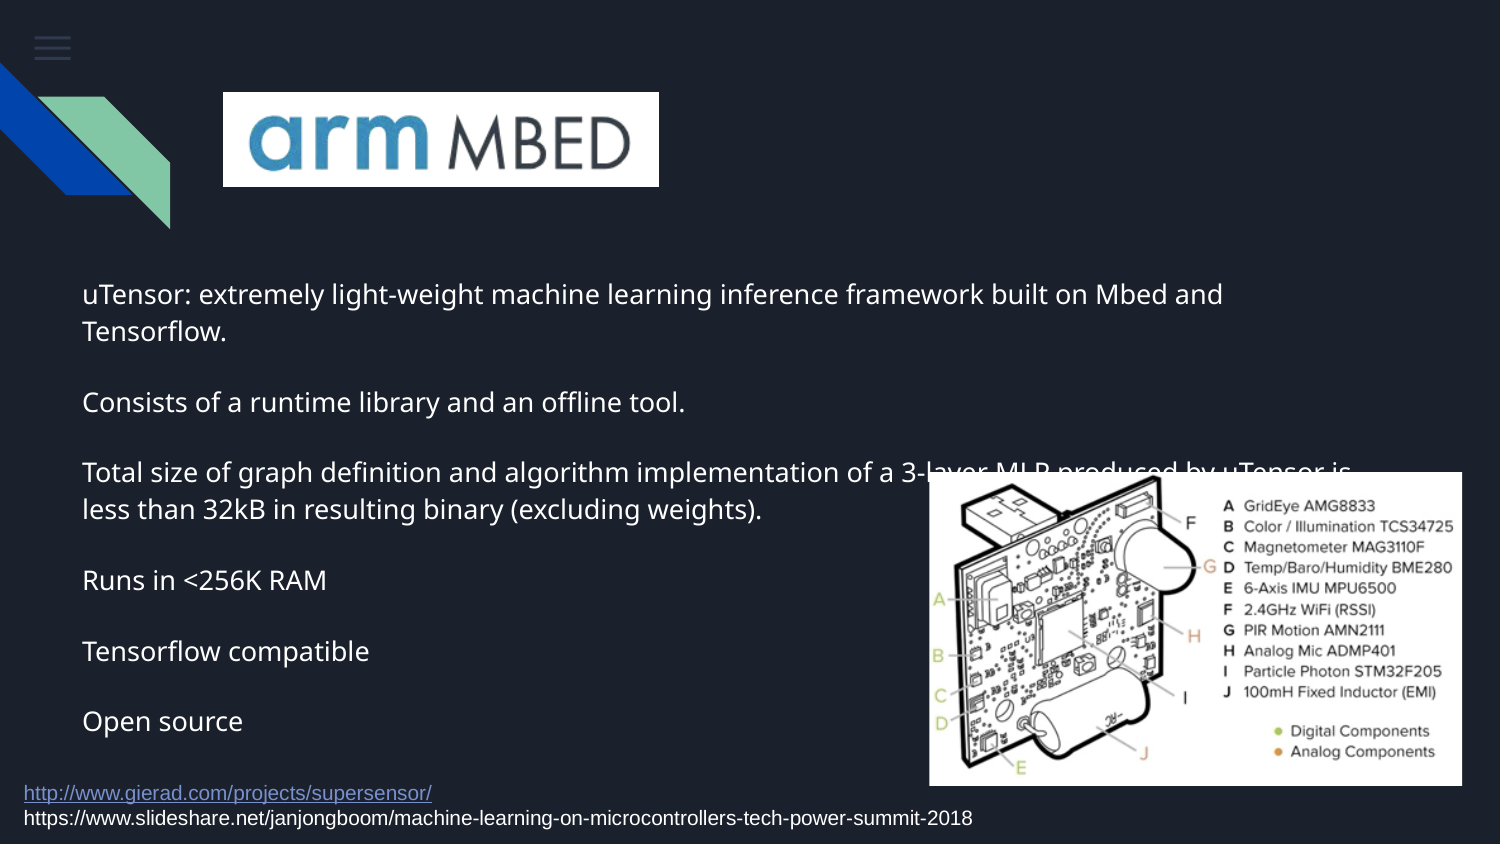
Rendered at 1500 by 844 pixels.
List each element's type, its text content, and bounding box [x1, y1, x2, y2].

list uTensor: extremely light-weight machine learning inference framework built on Mbed and Tensorflow. Consists of a runtime library and an offline tool. Total size of graph definition and algorithm implementation of a 3-layer MLP produced by uTensor is less than 32kB in resulting binary (excluding weights). Runs in <256K RAM Tensorflow compatible Open source [67, 257, 1368, 735]
picture [929, 472, 1463, 786]
picture [223, 92, 659, 187]
text_box http://www.gierad.com/projects/supersensor/ https://www.slideshare.net/janjongboom/machine-learning-on-microcontrollers-tech-power-summit-2018 [8, 765, 1034, 798]
